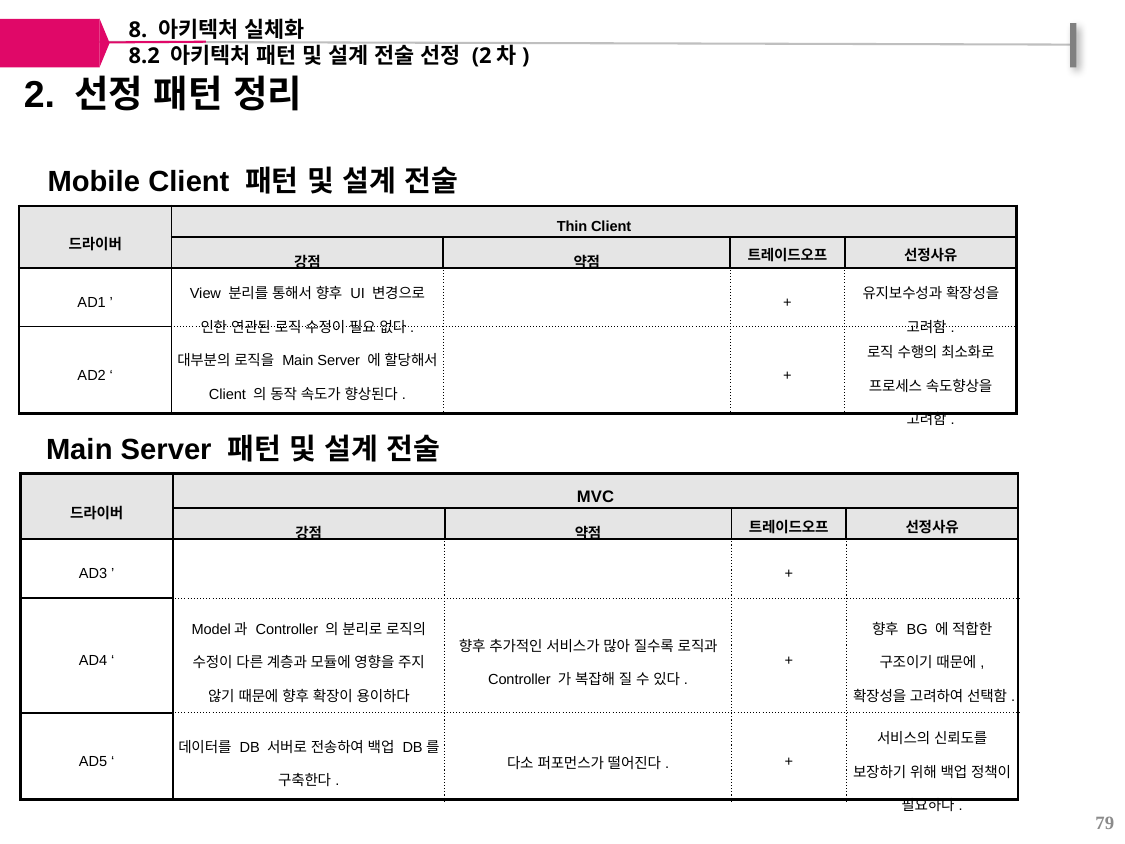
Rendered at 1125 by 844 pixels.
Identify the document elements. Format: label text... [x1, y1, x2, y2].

table_cell 데이터를 DB 서버로 전송하여 백업 DB를 구축한다. [174, 713, 445, 798]
table_cell + [730, 269, 845, 327]
table_cell [443, 327, 730, 412]
table_cell AD4 ‘ [22, 599, 172, 712]
table_cell [443, 269, 730, 327]
text_box 8. 아키텍처 실체화 8.2 아키텍처 패턴 및 설계 전술 선정 (2차) [113, 8, 1059, 76]
table_cell 트레이드오프 [731, 238, 844, 267]
text_box 2. 선정 패턴 정리 [9, 62, 318, 123]
table_cell + [731, 713, 846, 798]
table_cell AD5 ‘ [22, 714, 172, 798]
table_cell 선정사유 [846, 238, 1015, 267]
table_cell 유지보수성과 확장성을 고려함. [845, 269, 1015, 327]
slide_number 79 [866, 799, 1125, 844]
table_cell 향후 BG 에 적합한 구조이기 때문에, 확장성을 고려하여 선택함. [846, 598, 1017, 713]
table_cell 다소 퍼포먼스가 떨어진다. [445, 713, 731, 798]
table_header Thin Client [172, 207, 1015, 236]
table_cell 대부분의 로직을 Main Server 에 할당해서 Client 의 동작 속도가 향상된다. [172, 327, 443, 412]
table_cell Model과 Controller 의 분리로 로직의 수정이 다른 계층과 모듈에 영향을 주지 않기 때문에 향후 확장이 용이하다 [174, 598, 445, 713]
table_cell 선정사유 [847, 509, 1017, 538]
table_cell 약점 [444, 238, 729, 267]
table_cell 향후 추가적인 서비스가 많아 질수록 로직과 Controller 가 복잡해 질 수 있다. [445, 598, 731, 713]
table_cell AD3 ’ [22, 540, 172, 597]
table_cell [846, 540, 1017, 598]
table_cell 트레이드오프 [732, 509, 845, 538]
table_header MVC [174, 475, 1017, 507]
table_cell 강점 [174, 509, 444, 538]
table_cell AD1 ’ [20, 269, 171, 326]
table_header 드라이버 [22, 475, 172, 538]
text_box Main Server 패턴 및 설계 전술 [31, 422, 456, 473]
text_box Mobile Client 패턴 및 설계 전술 [33, 155, 474, 205]
table_cell 로직 수행의 최소화로 프로세스 속도향상을 고려함. [845, 327, 1015, 412]
table_cell [174, 540, 445, 598]
table_cell + [730, 327, 845, 412]
table_cell + [731, 540, 846, 598]
table_cell + [731, 598, 846, 713]
table_cell View 분리를 통해서 향후 UI 변경으로 인한 연관된 로직 수정이 필요 없다. [172, 269, 443, 327]
table_cell [445, 540, 731, 598]
table_cell 약점 [446, 509, 731, 538]
table_cell AD2 ‘ [20, 327, 171, 412]
table_cell 서비스의 신뢰도를 보장하기 위해 백업 정책이 필요하다. [846, 713, 1017, 798]
table_cell 강점 [172, 238, 442, 267]
table_header 드라이버 [20, 207, 171, 267]
